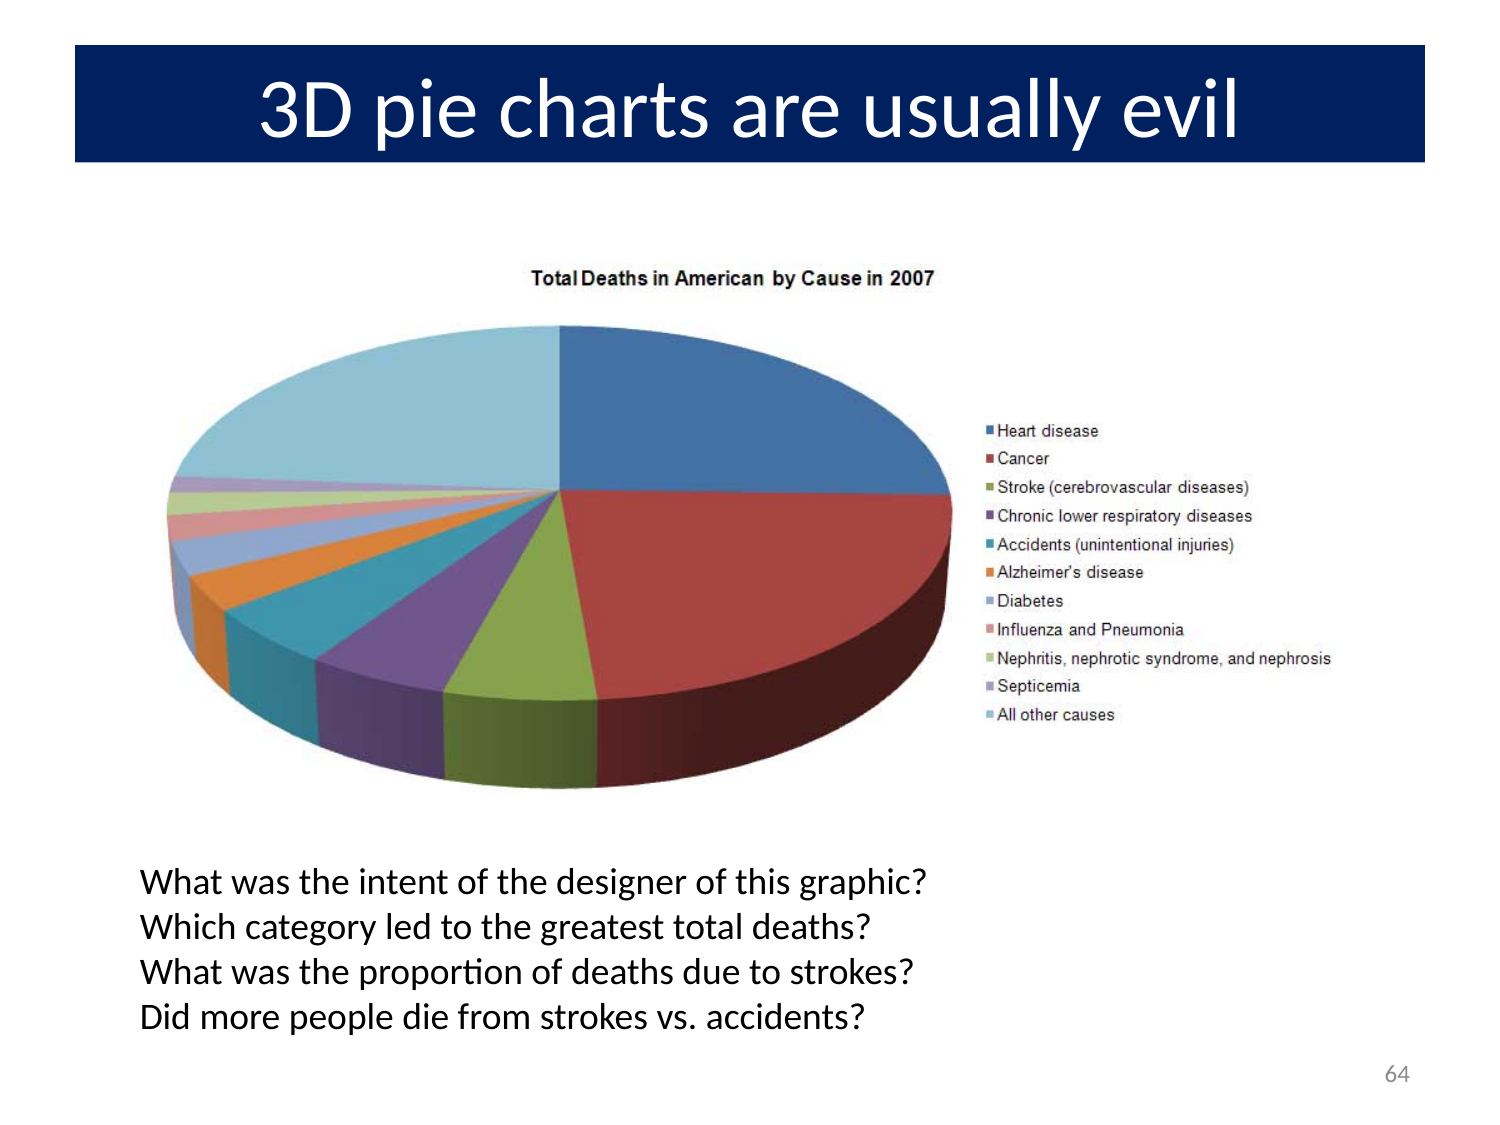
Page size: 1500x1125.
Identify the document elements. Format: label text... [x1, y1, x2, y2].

title 3D pie charts are usually evil [75, 45, 1425, 163]
picture [162, 262, 1334, 794]
slide_number 64 [1074, 1045, 1425, 1103]
text_box What was the intent of the designer of this graphic? Which category led to the greatest total deaths? What was the proportion of deaths due to strokes? Did more people die from strokes vs. accidents? [125, 849, 1425, 1045]
